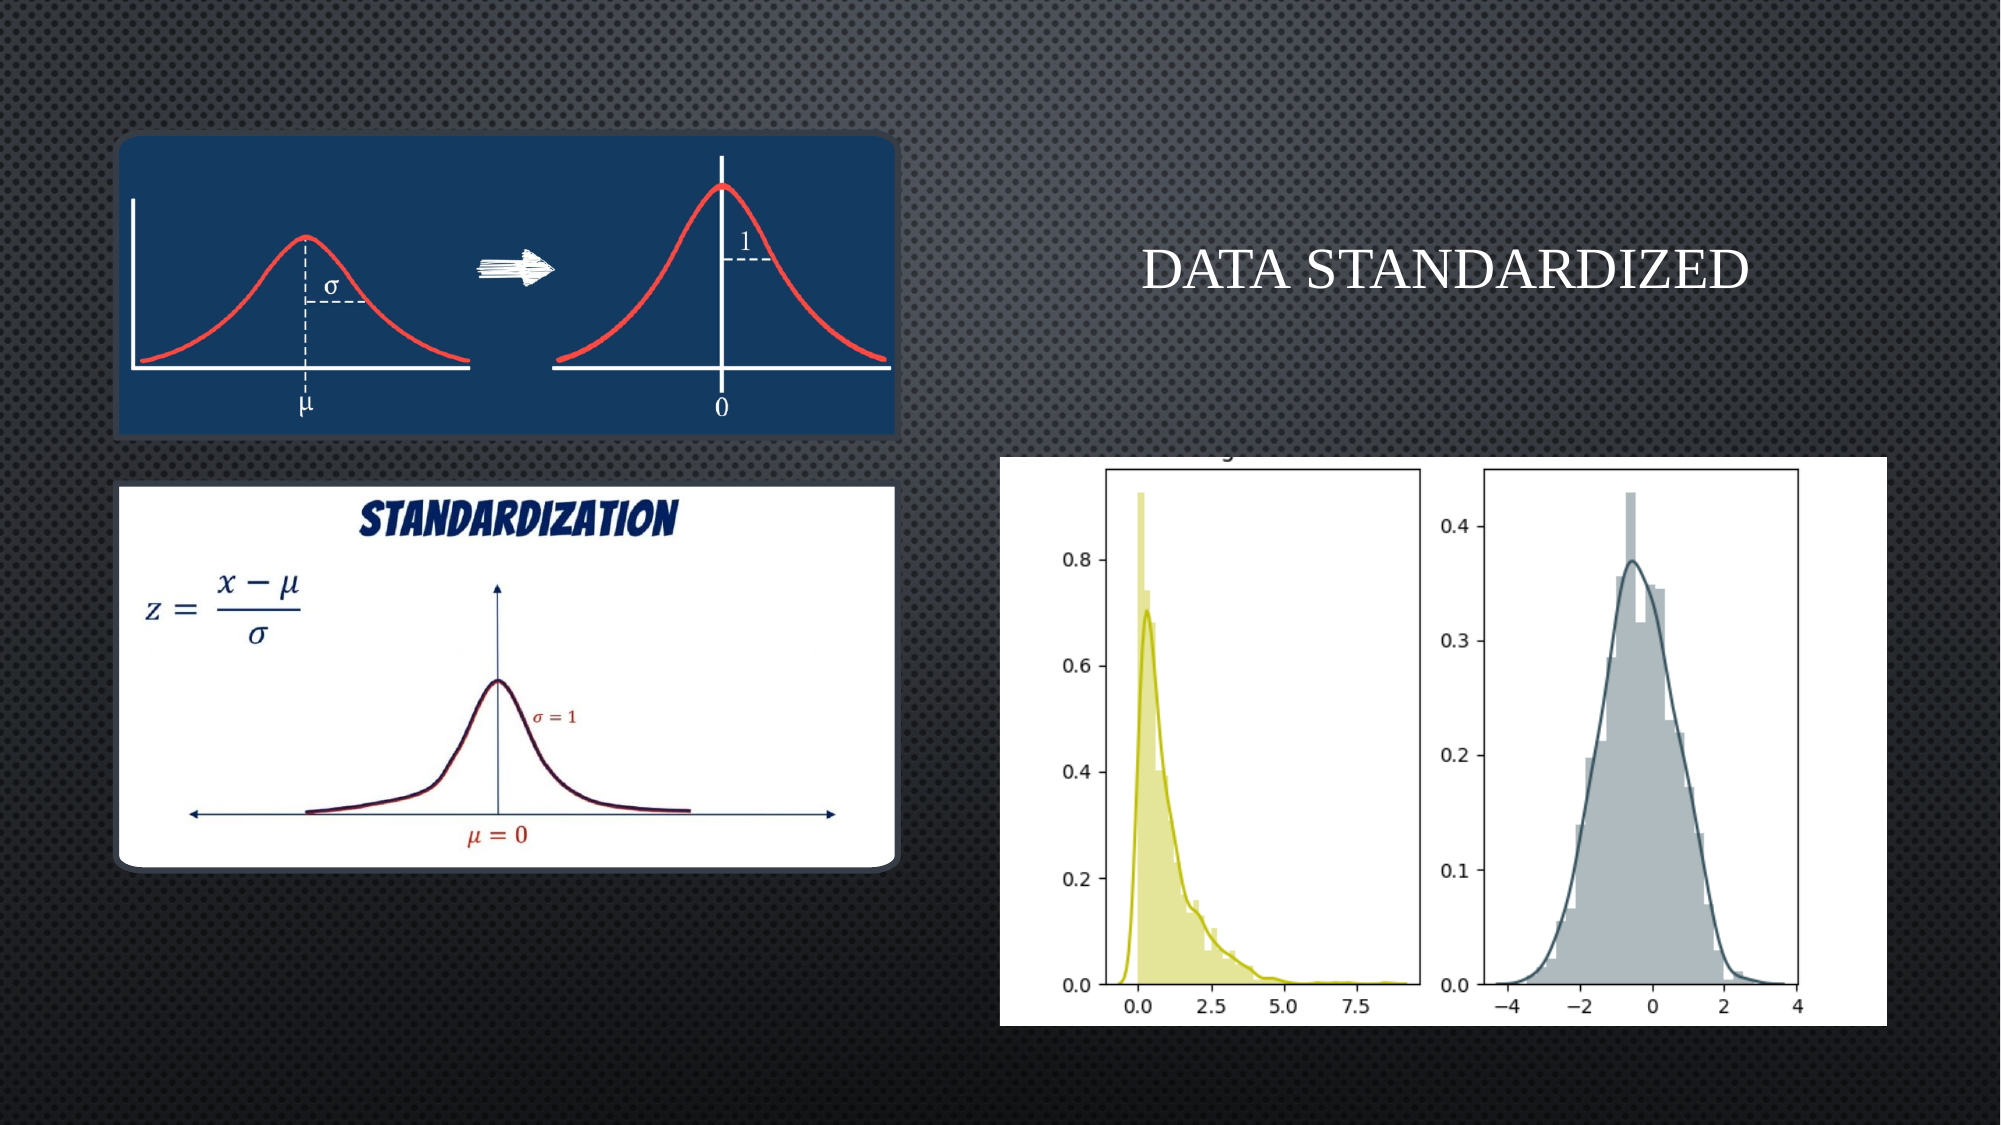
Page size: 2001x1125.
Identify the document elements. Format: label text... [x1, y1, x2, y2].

title Data standardized [999, 99, 1892, 430]
picture [115, 483, 899, 871]
picture [999, 456, 1892, 1026]
picture [115, 132, 899, 438]
